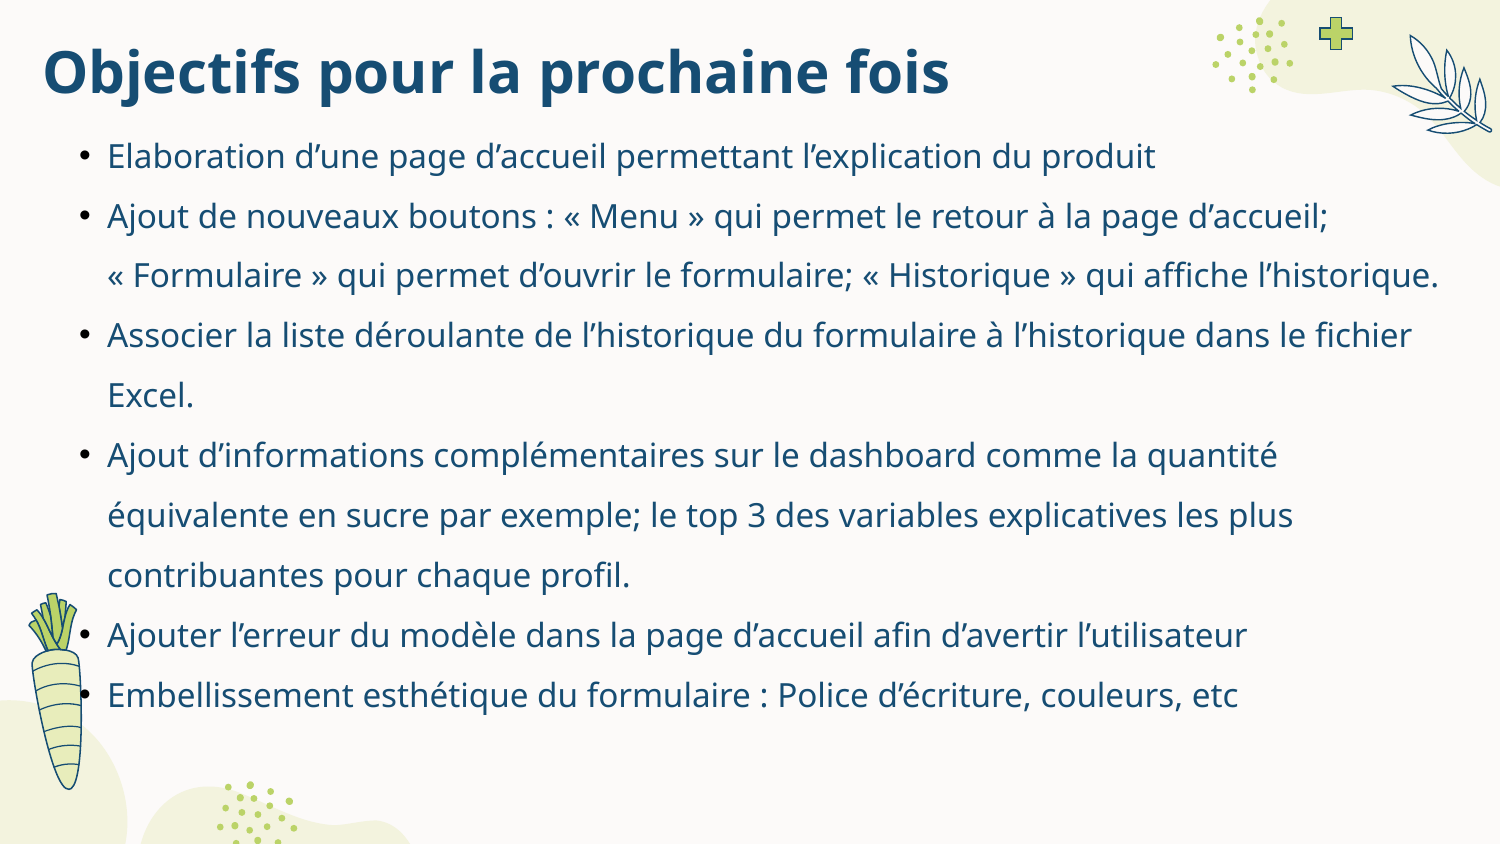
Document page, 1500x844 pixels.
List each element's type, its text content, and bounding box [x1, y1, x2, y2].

text_box Elaboration d’une page d’accueil permettant l’explication du produit Ajout de nouveaux boutons : « Menu » qui permet le retour à la page d’accueil; « Formulaire » qui permet d’ouvrir le formulaire; « Historique » qui affiche l’historique. Associer la liste déroulante de l’historique du formulaire à l’historique dans le fichier Excel. Ajout d’informations complémentaires sur le dashboard comme la quantité équivalente en sucre par exemple; le top 3 des variables explicatives les plus contribuantes pour chaque profil. Ajouter l’erreur du modèle dans la page d’accueil afin d’avertir l’utilisateur Embellissement esthétique du formulaire : Police d’écriture, couleurs, etc [64, 67, 1473, 827]
title Objectifs pour la prochaine fois [27, 20, 1473, 115]
